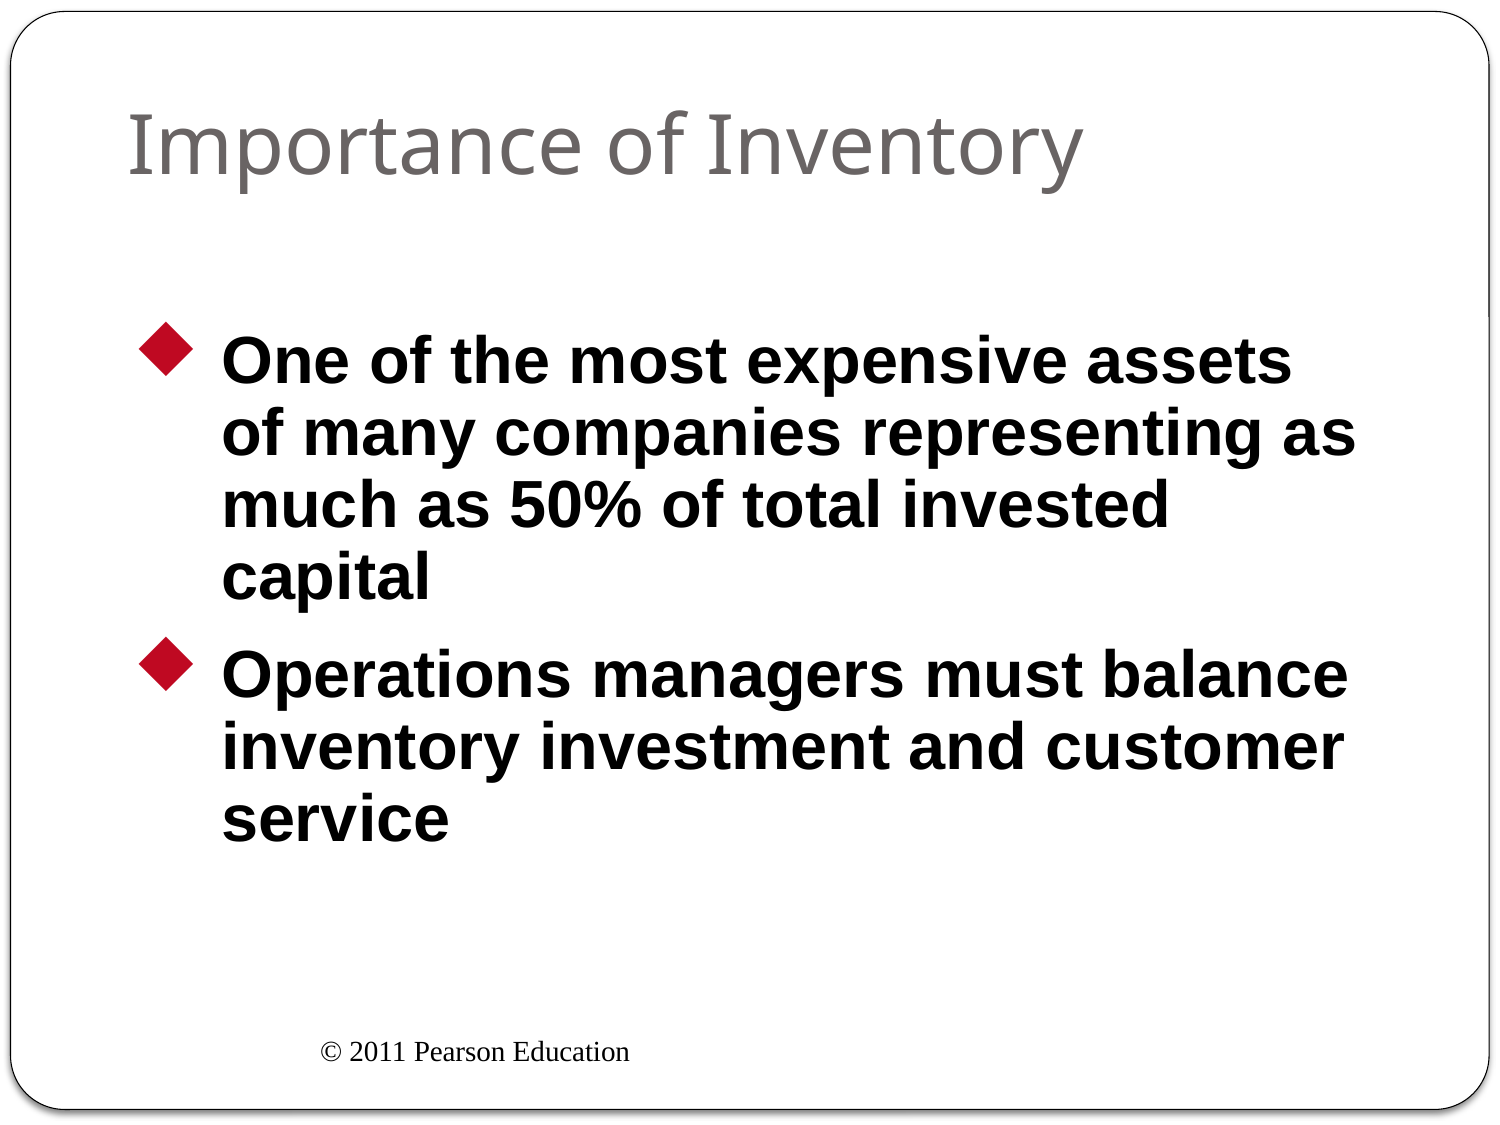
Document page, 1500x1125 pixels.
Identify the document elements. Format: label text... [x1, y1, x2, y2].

footer © 2011 Pearson Education [150, 1012, 800, 1088]
title Importance of Inventory [112, 73, 1388, 207]
text_box One of the most expensive assets of many companies representing as much as 50% of total invested capital Operations managers must balance inventory investment and customer service [118, 318, 1381, 864]
